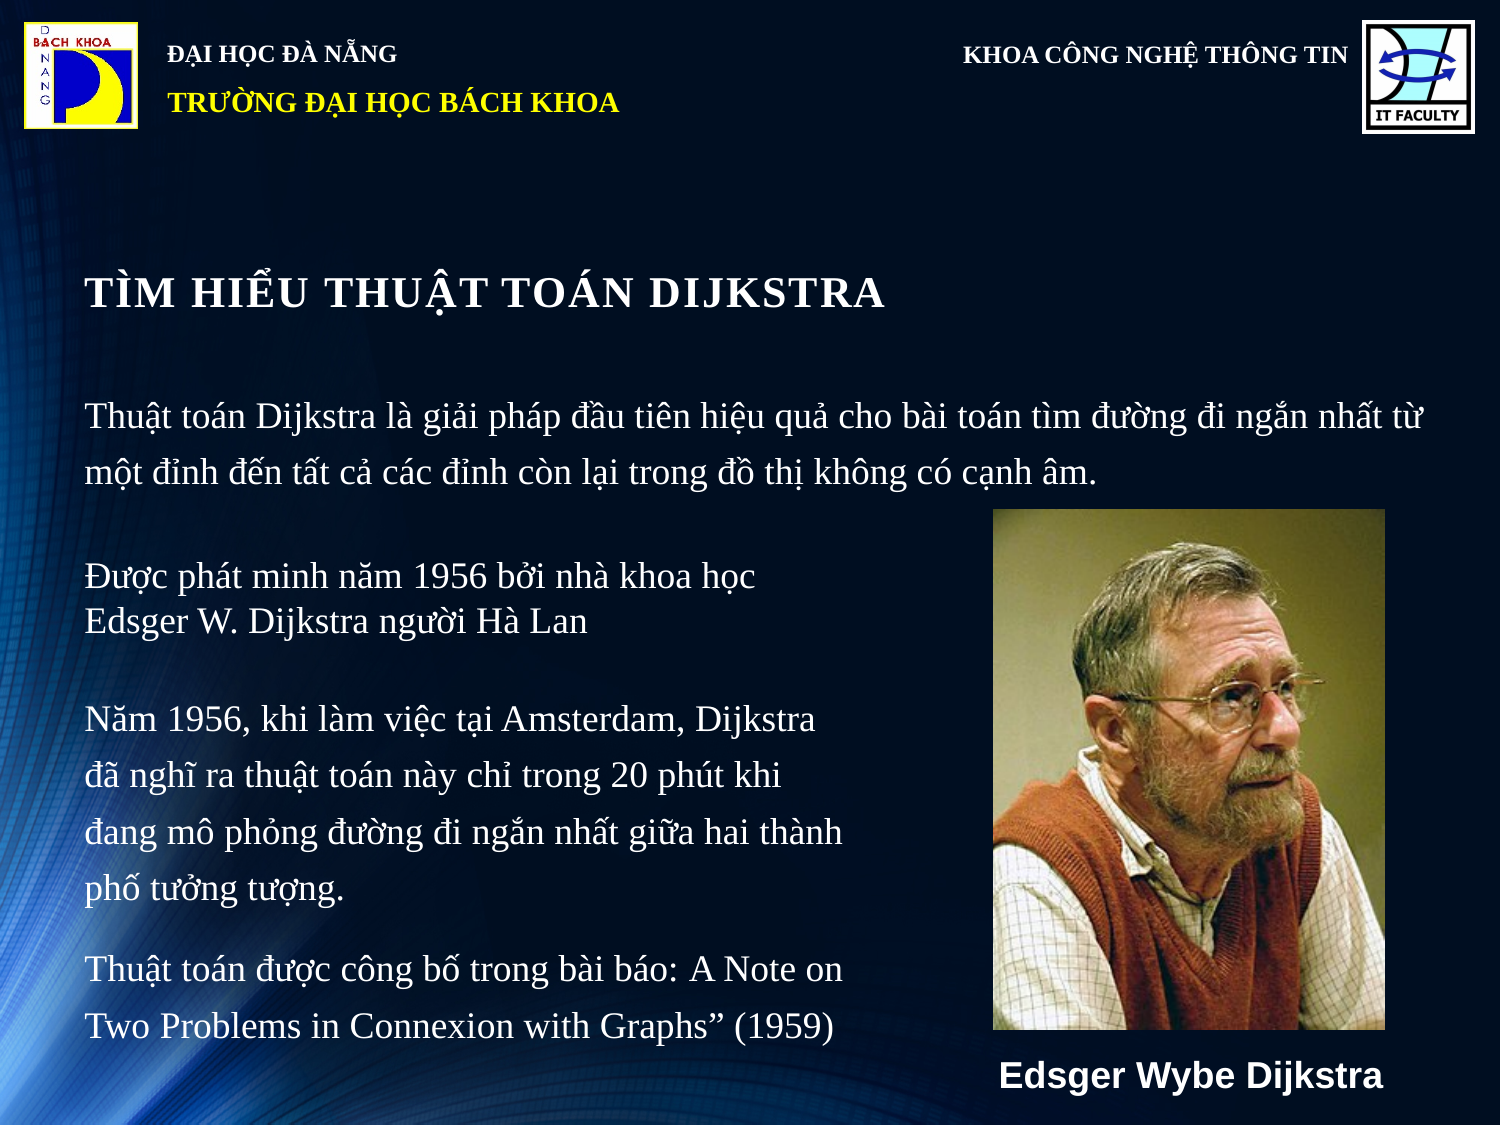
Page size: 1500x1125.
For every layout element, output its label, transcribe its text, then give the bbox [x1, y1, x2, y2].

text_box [984, 509, 1500, 1104]
title TÌM HIỂU THUẬT TOÁN DIJKSTRA [69, 224, 988, 325]
text_box Thuật toán Dijkstra là giải pháp đầu tiên hiệu quả cho bài toán tìm đường đi ngắn nhất từ một đỉnh đến tất cả các đỉnh còn lại trong đồ thị không có cạnh âm. [69, 372, 1463, 500]
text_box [24, 20, 1475, 134]
text_box Thuật toán được công bố trong bài báo: A Note on Two Problems in Connexion with Graphs” (1959) [69, 925, 875, 1053]
picture [0, 0, 1500, 1125]
text_box Được phát minh năm 1956 bởi nhà khoa học Edsger W. Dijkstra người Hà Lan [69, 543, 875, 649]
text_box Năm 1956, khi làm việc tại Amsterdam, Dijkstra đã nghĩ ra thuật toán này chỉ trong 20 phút khi đang mô phỏng đường đi ngắn nhất giữa hai thành phố tưởng tượng. [69, 675, 875, 916]
